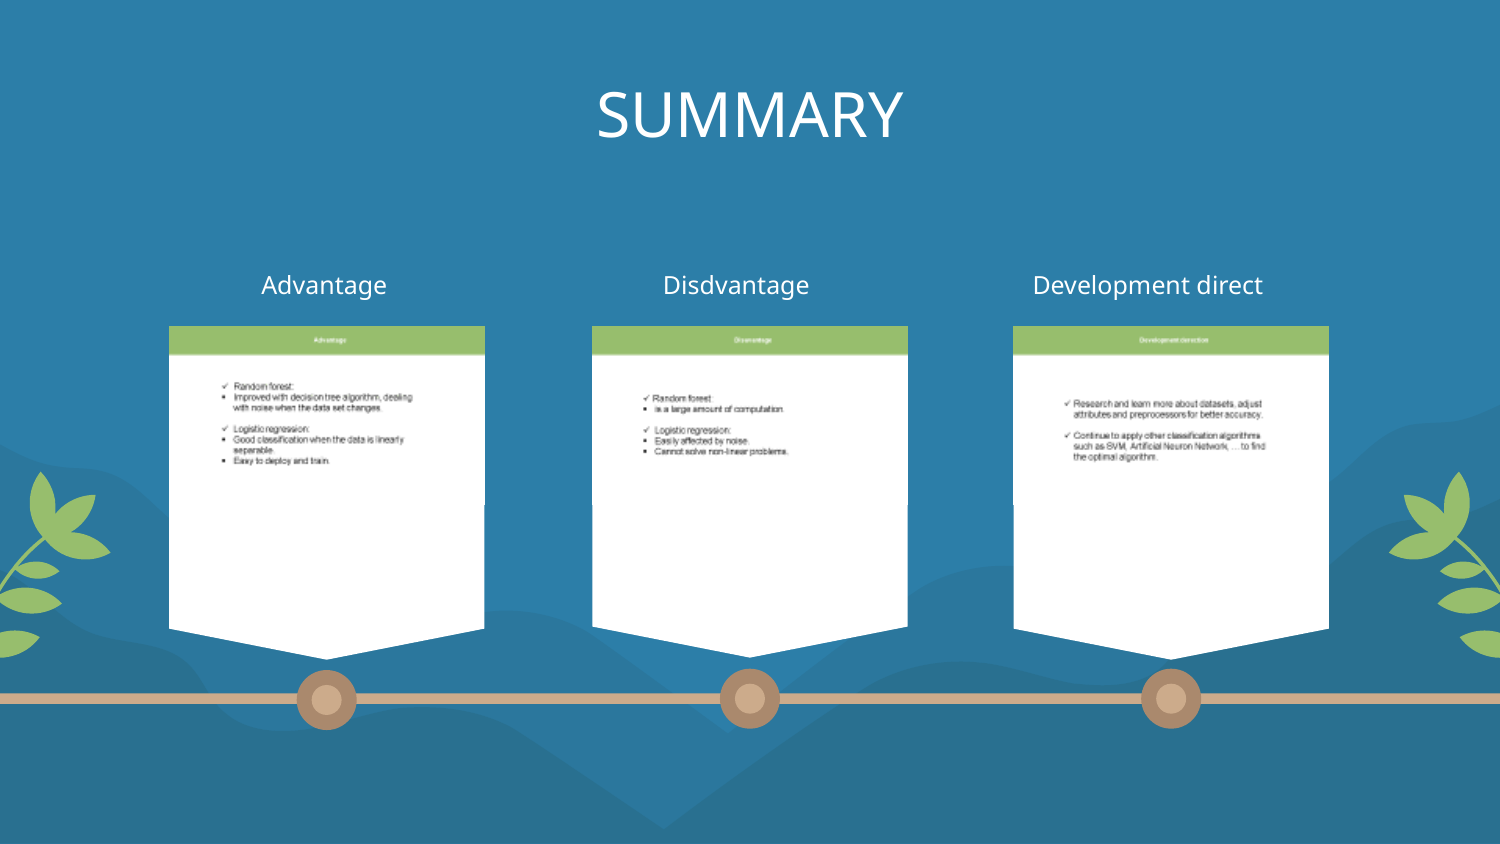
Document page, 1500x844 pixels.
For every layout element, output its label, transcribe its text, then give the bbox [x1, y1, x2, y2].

text_box [166, 502, 487, 662]
picture [1013, 326, 1329, 502]
text_box Development direct [1017, 261, 1333, 327]
picture [592, 326, 908, 500]
text_box [590, 500, 910, 660]
title SUMMARY [112, 87, 1388, 138]
text_box [1011, 502, 1331, 662]
text_box Disdvantage [648, 261, 857, 327]
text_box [0, 668, 1500, 731]
text_box Advantage [246, 261, 420, 327]
picture [169, 326, 485, 502]
